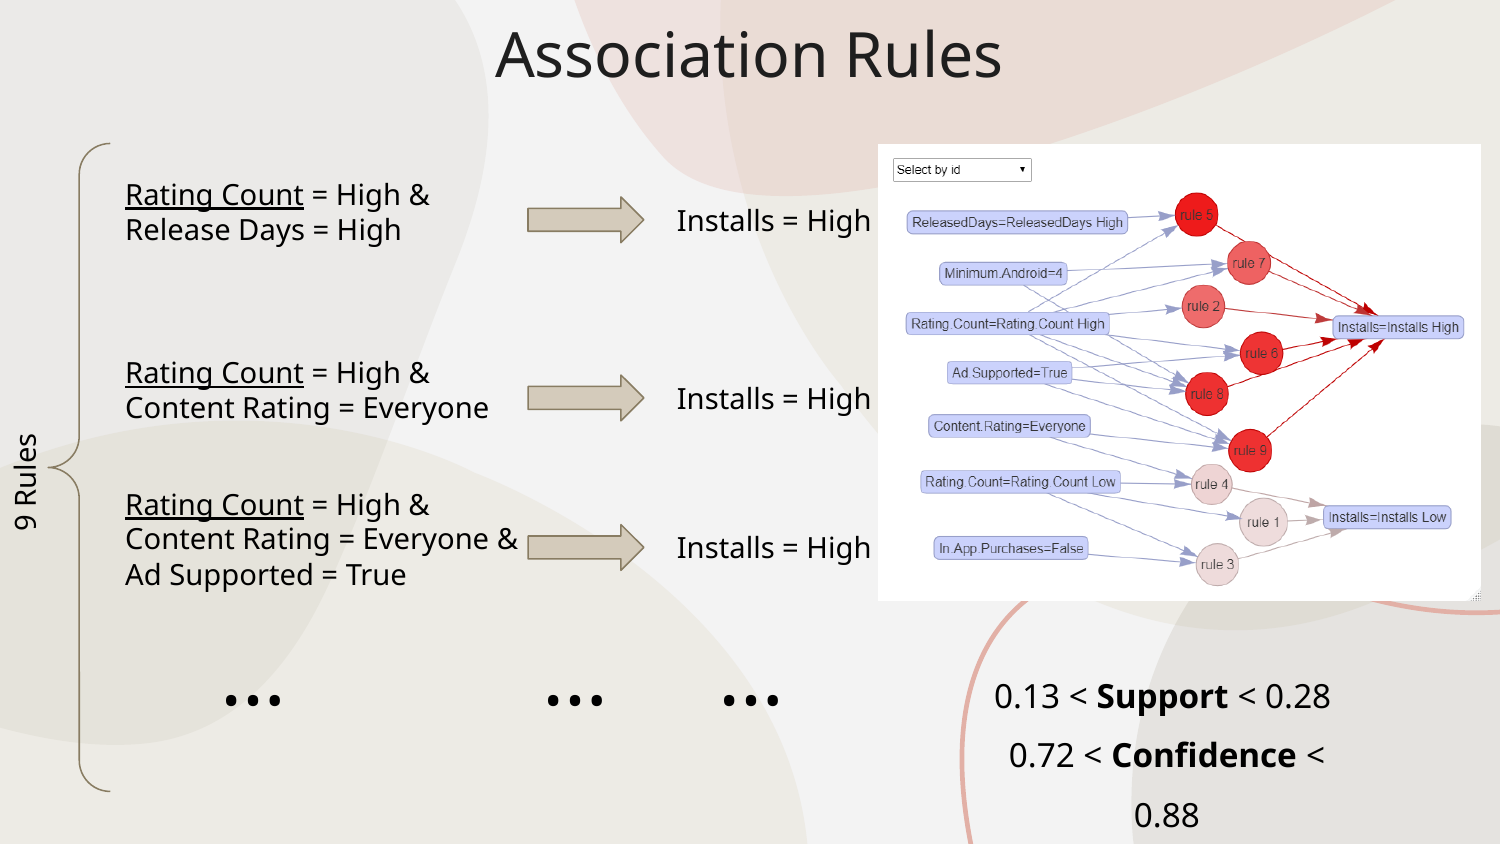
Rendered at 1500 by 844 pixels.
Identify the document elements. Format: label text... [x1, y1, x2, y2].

text_box Installs = High [661, 514, 872, 580]
text_box Association Rules [0, 0, 1500, 105]
text_box … [704, 607, 796, 738]
text_box … [205, 607, 298, 738]
text_box 0.13 < Support < 0.28 0.72 < Confidence < 0.88 2.18 < Lift < 2.62 [958, 639, 1376, 844]
text_box [528, 196, 644, 243]
text_box Rating Count = High & Content Rating = Everyone [111, 339, 528, 439]
text_box 9 Rules [0, 388, 57, 547]
text_box [528, 375, 644, 421]
text_box Rating Count = High & Content Rating = Everyone & Ad Supported = True [111, 470, 542, 606]
text_box Installs = High [661, 365, 872, 430]
picture [877, 144, 1482, 602]
text_box [528, 524, 644, 571]
text_box Rating Count = High & Release Days = High [111, 161, 502, 261]
text_box Installs = High [661, 186, 872, 252]
text_box … [527, 607, 620, 738]
text_box [57, 143, 111, 792]
